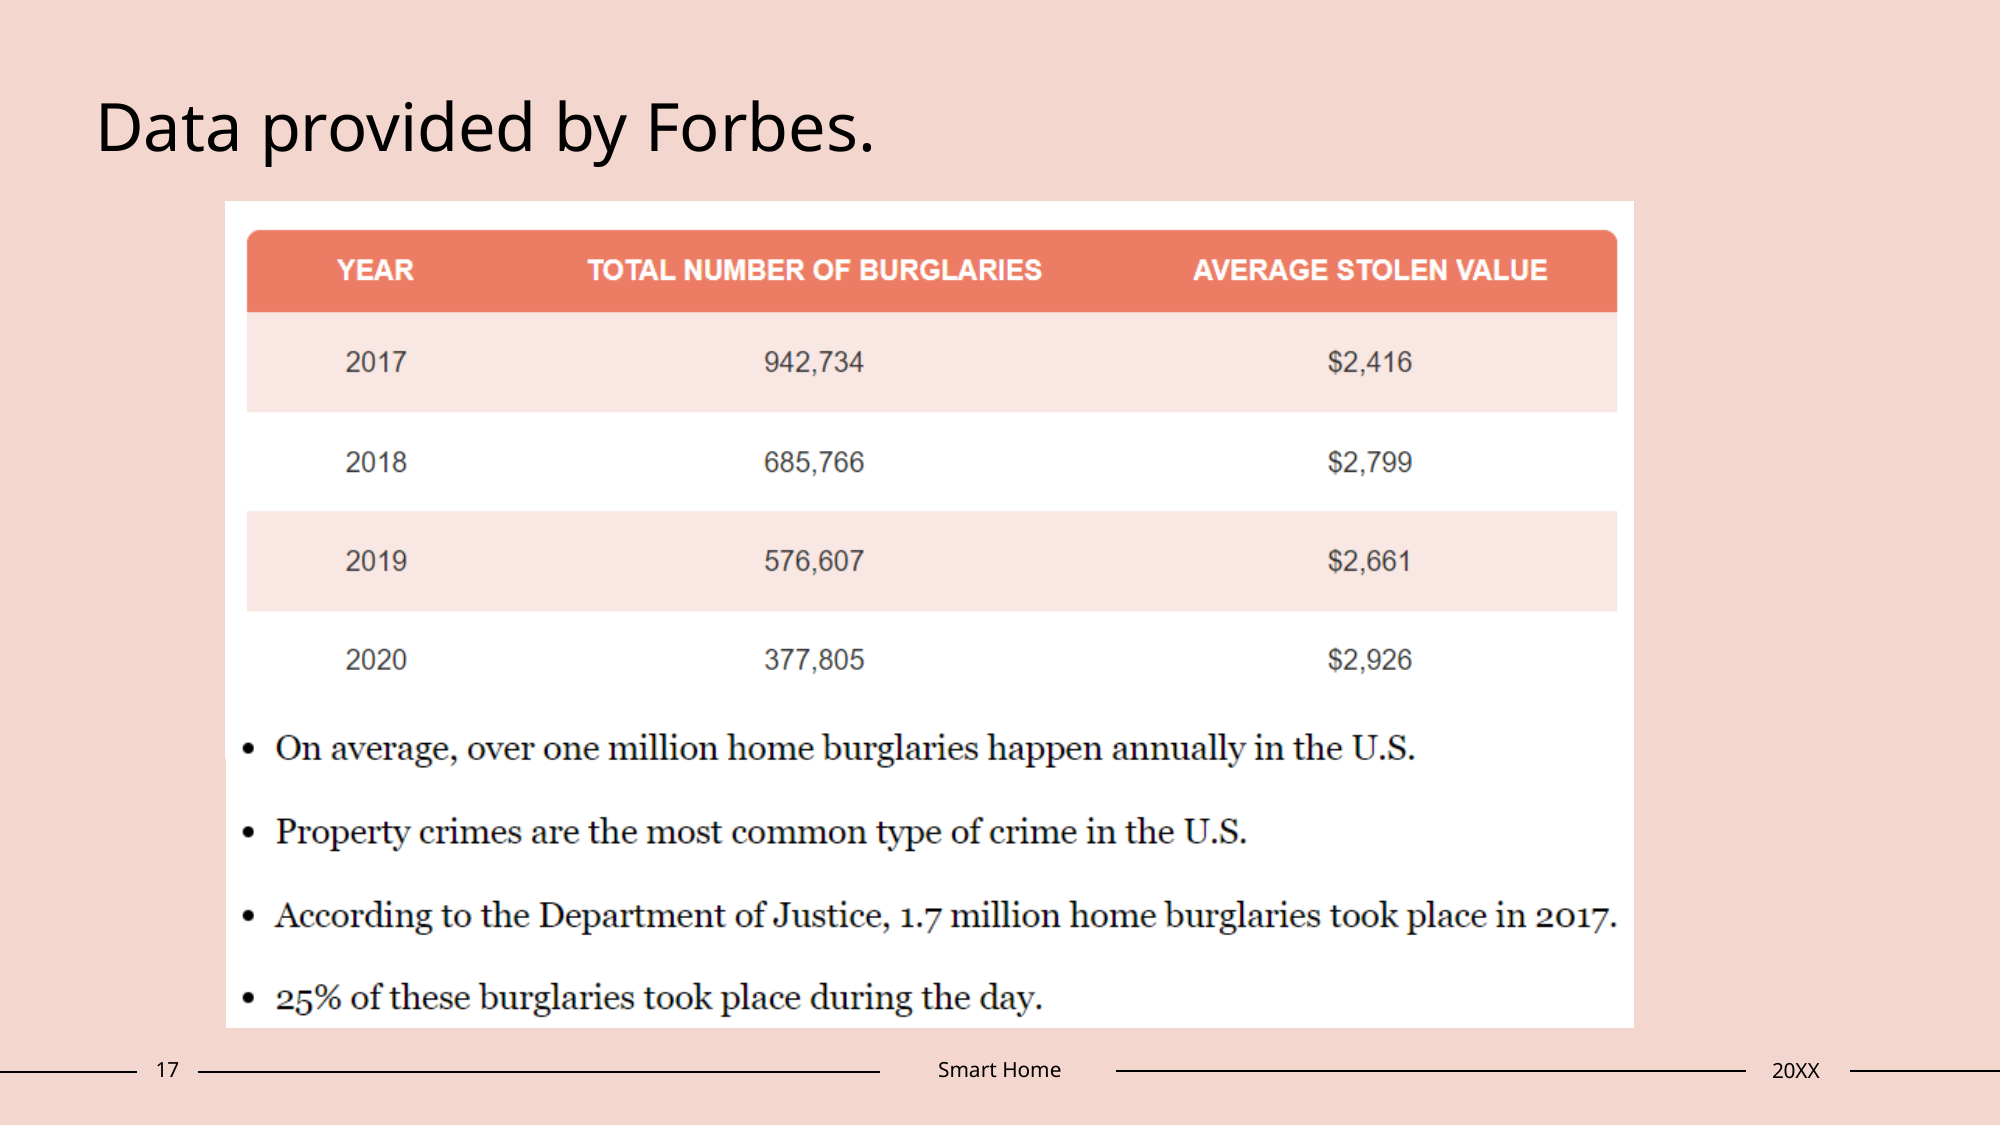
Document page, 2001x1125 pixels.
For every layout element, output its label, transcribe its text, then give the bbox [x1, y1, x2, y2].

footer Smart Home [879, 1050, 1120, 1091]
slide_number 20XX [1743, 1050, 1849, 1091]
title Data provided by Forbes. [80, 77, 1907, 244]
picture [225, 726, 1634, 1028]
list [225, 201, 1634, 726]
slide_number 17 [137, 1050, 198, 1091]
